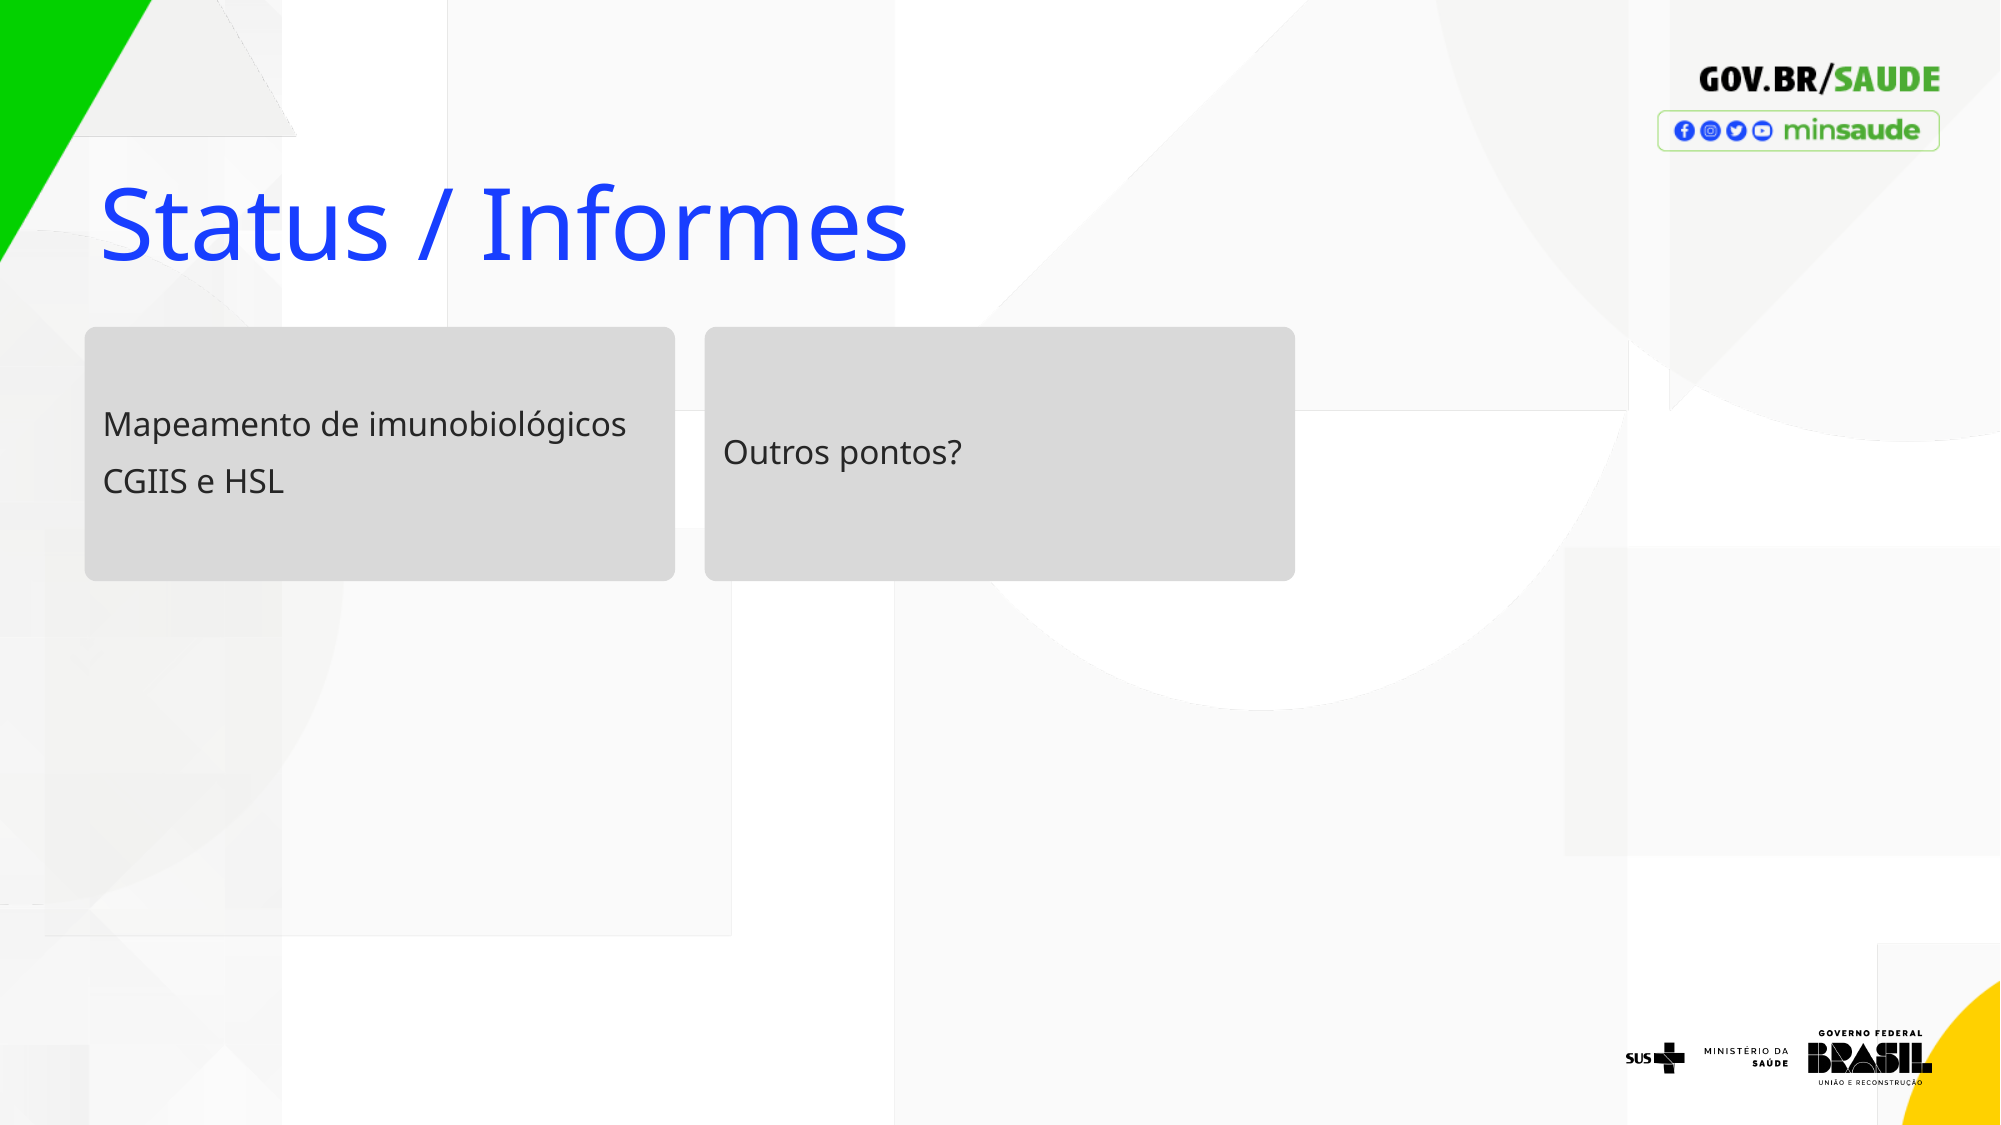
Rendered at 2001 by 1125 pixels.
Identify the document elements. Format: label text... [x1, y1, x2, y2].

text_box Outros pontos? [703, 325, 1297, 583]
list Status / Informes [84, 166, 1394, 264]
picture [0, 0, 2000, 1125]
text_box Mapeamento de imunobiológicos CGIIS e HSL [83, 325, 677, 583]
